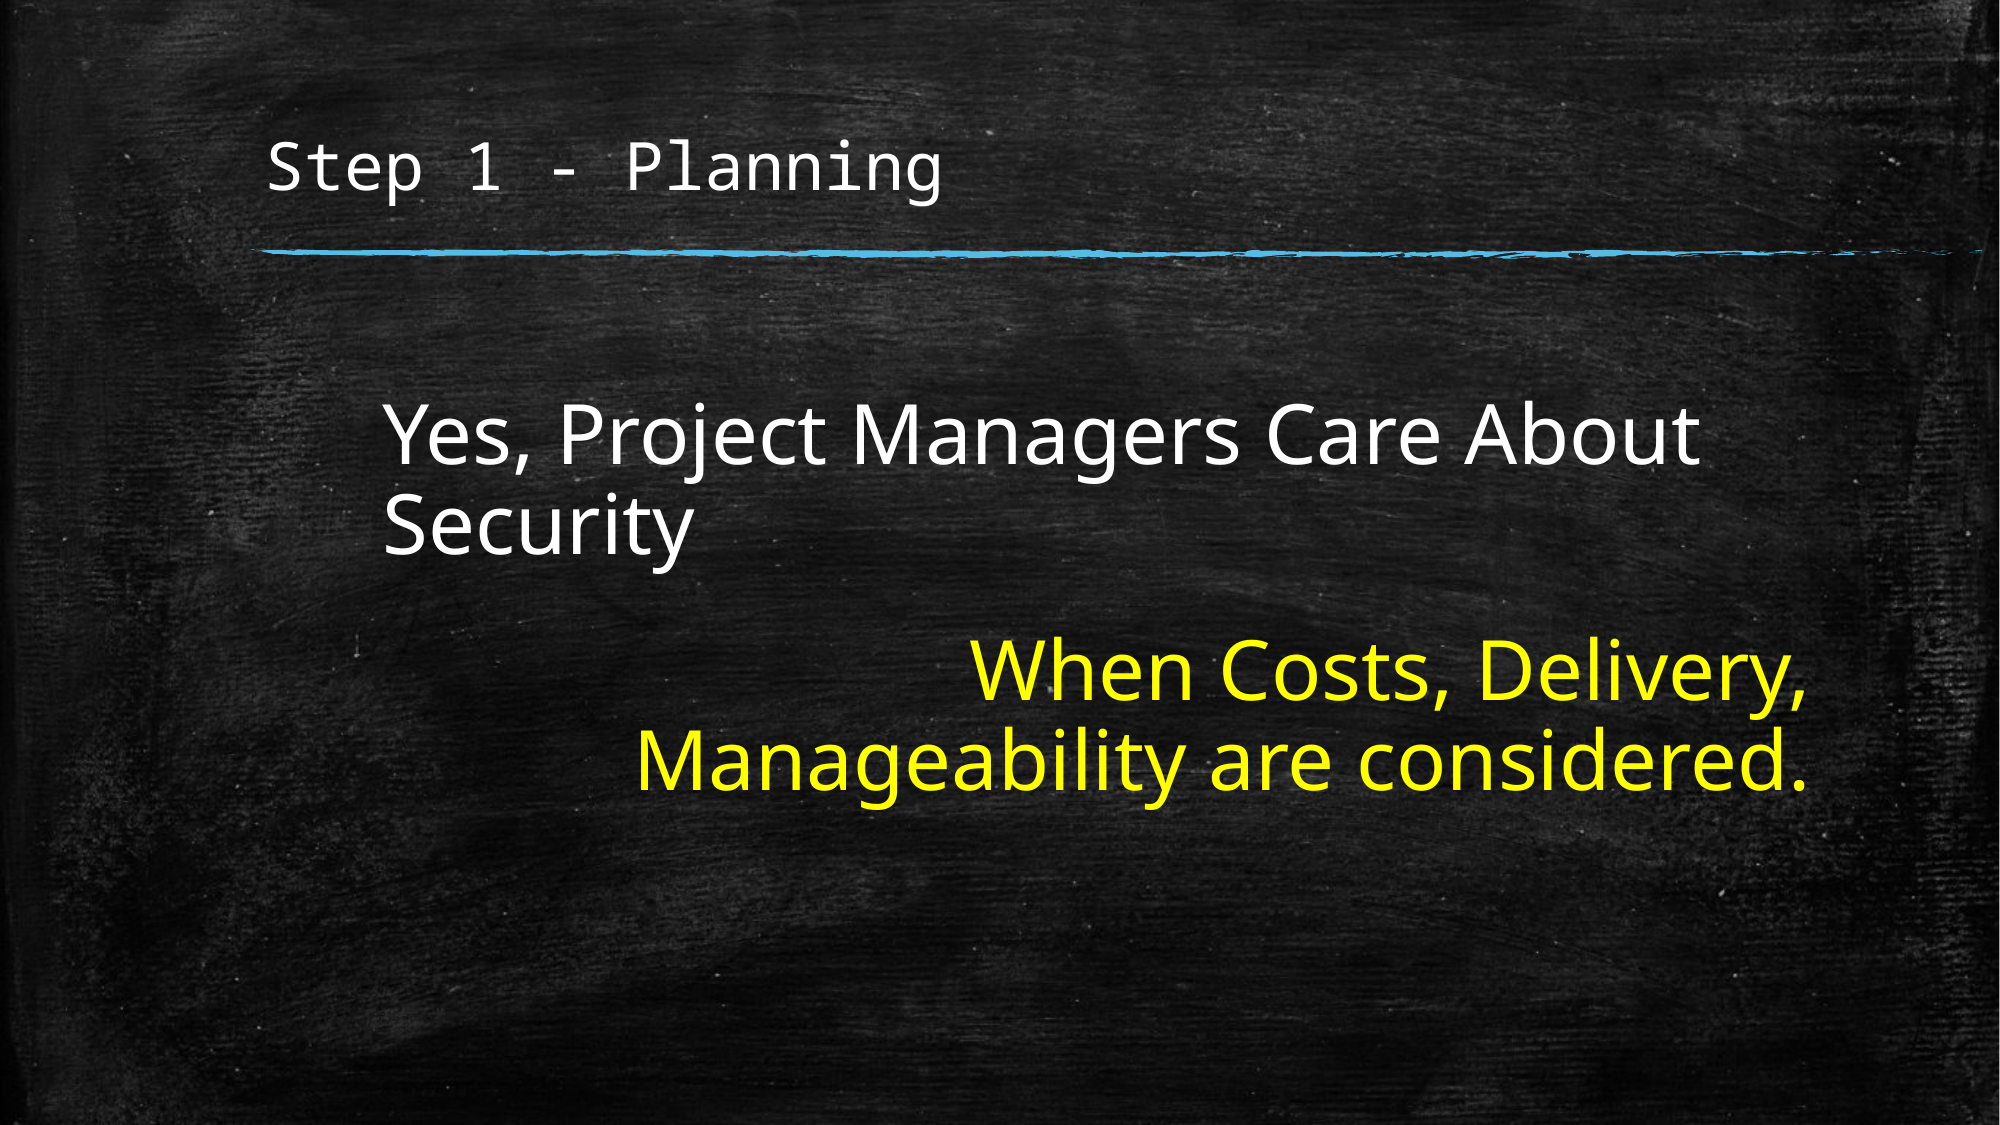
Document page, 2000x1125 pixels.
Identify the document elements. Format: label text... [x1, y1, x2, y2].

title Step 1 - Planning [249, 45, 1750, 213]
text_box When Costs, Delivery, Manageability are considered. [444, 621, 1827, 817]
text_box Yes, Project Managers Care About Security [367, 385, 1750, 580]
